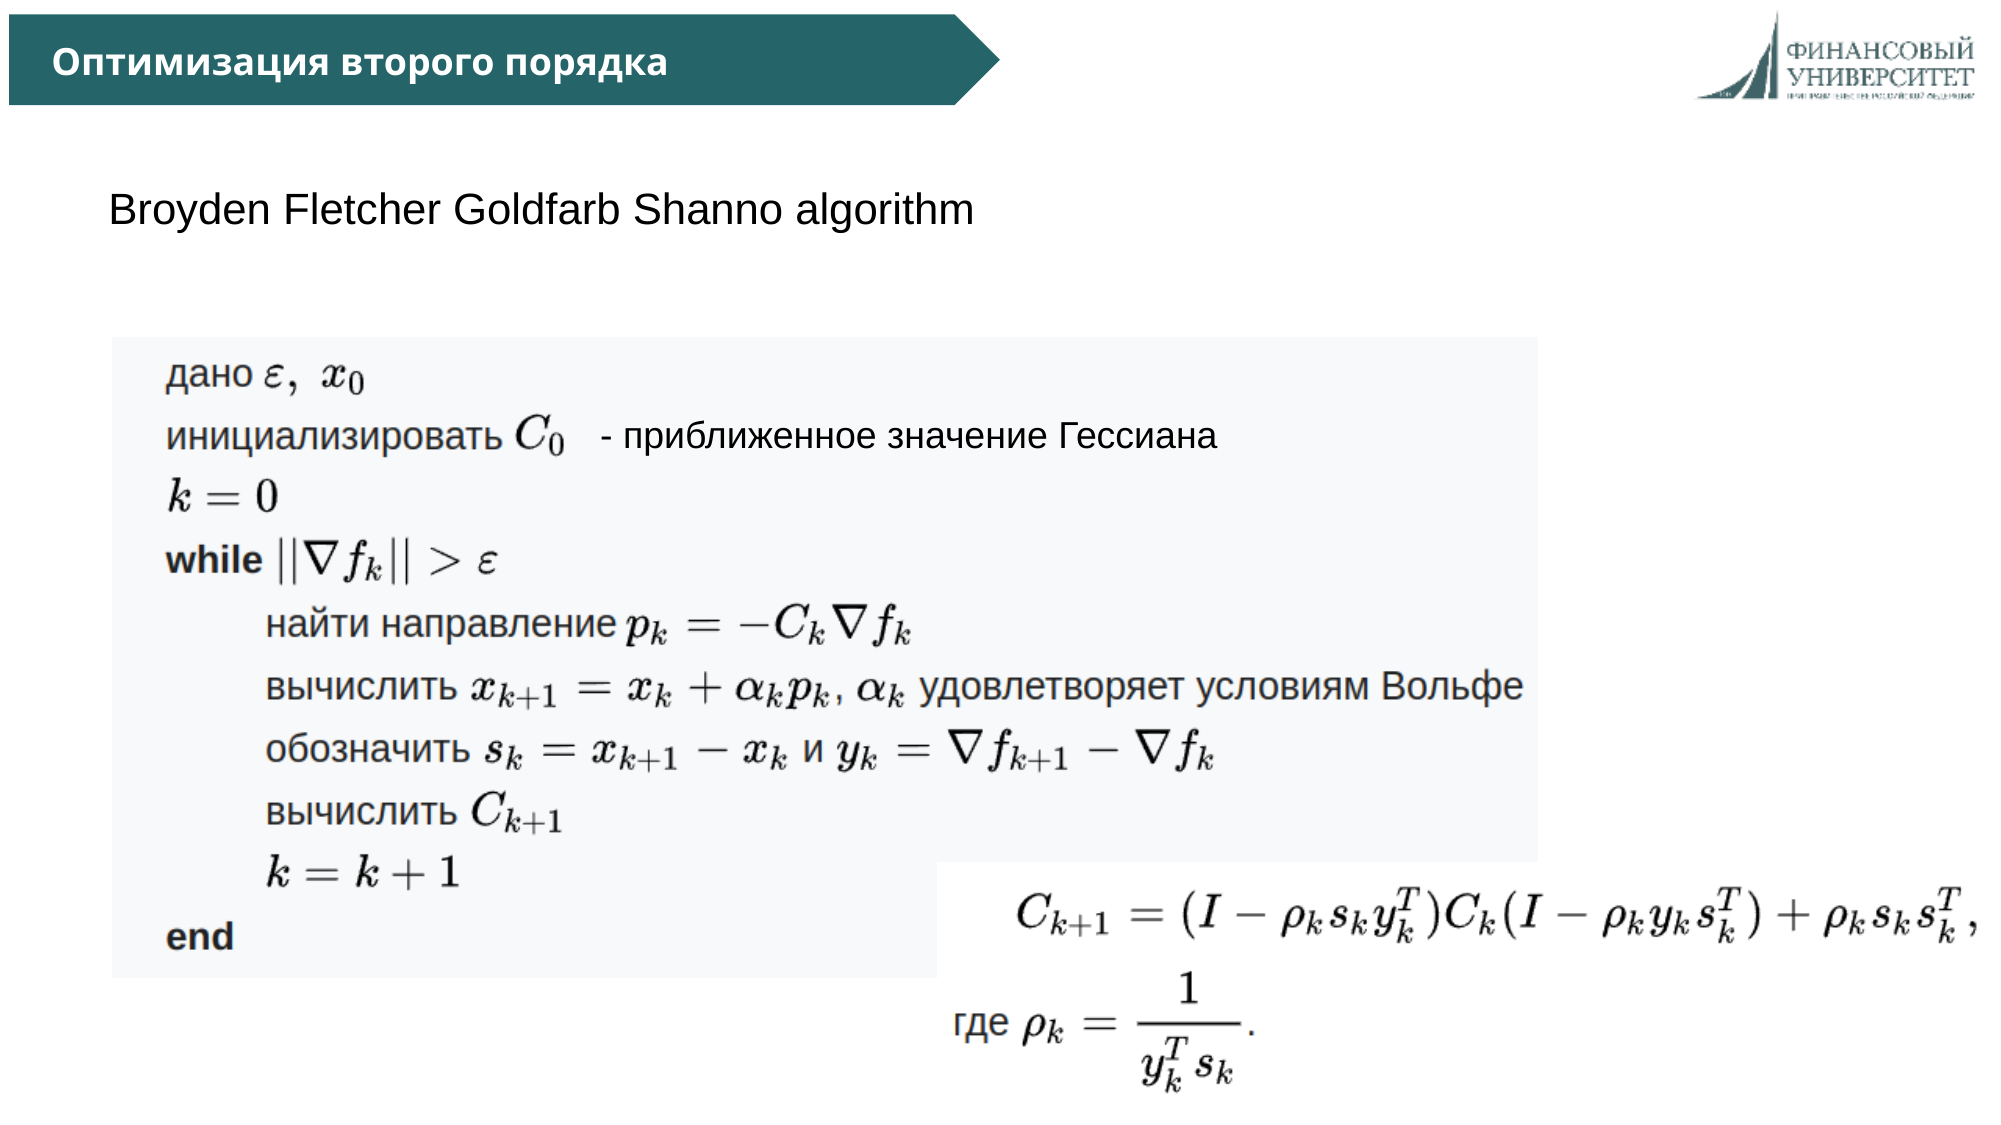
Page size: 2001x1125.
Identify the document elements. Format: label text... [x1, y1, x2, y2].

picture [112, 337, 1983, 1118]
text_box Broyden Fletcher Goldfarb Shanno algorithm [93, 173, 1125, 259]
text_box Оптимизация второго порядка [36, 31, 685, 91]
picture [1692, 7, 1976, 108]
text_box [6, 12, 1003, 108]
